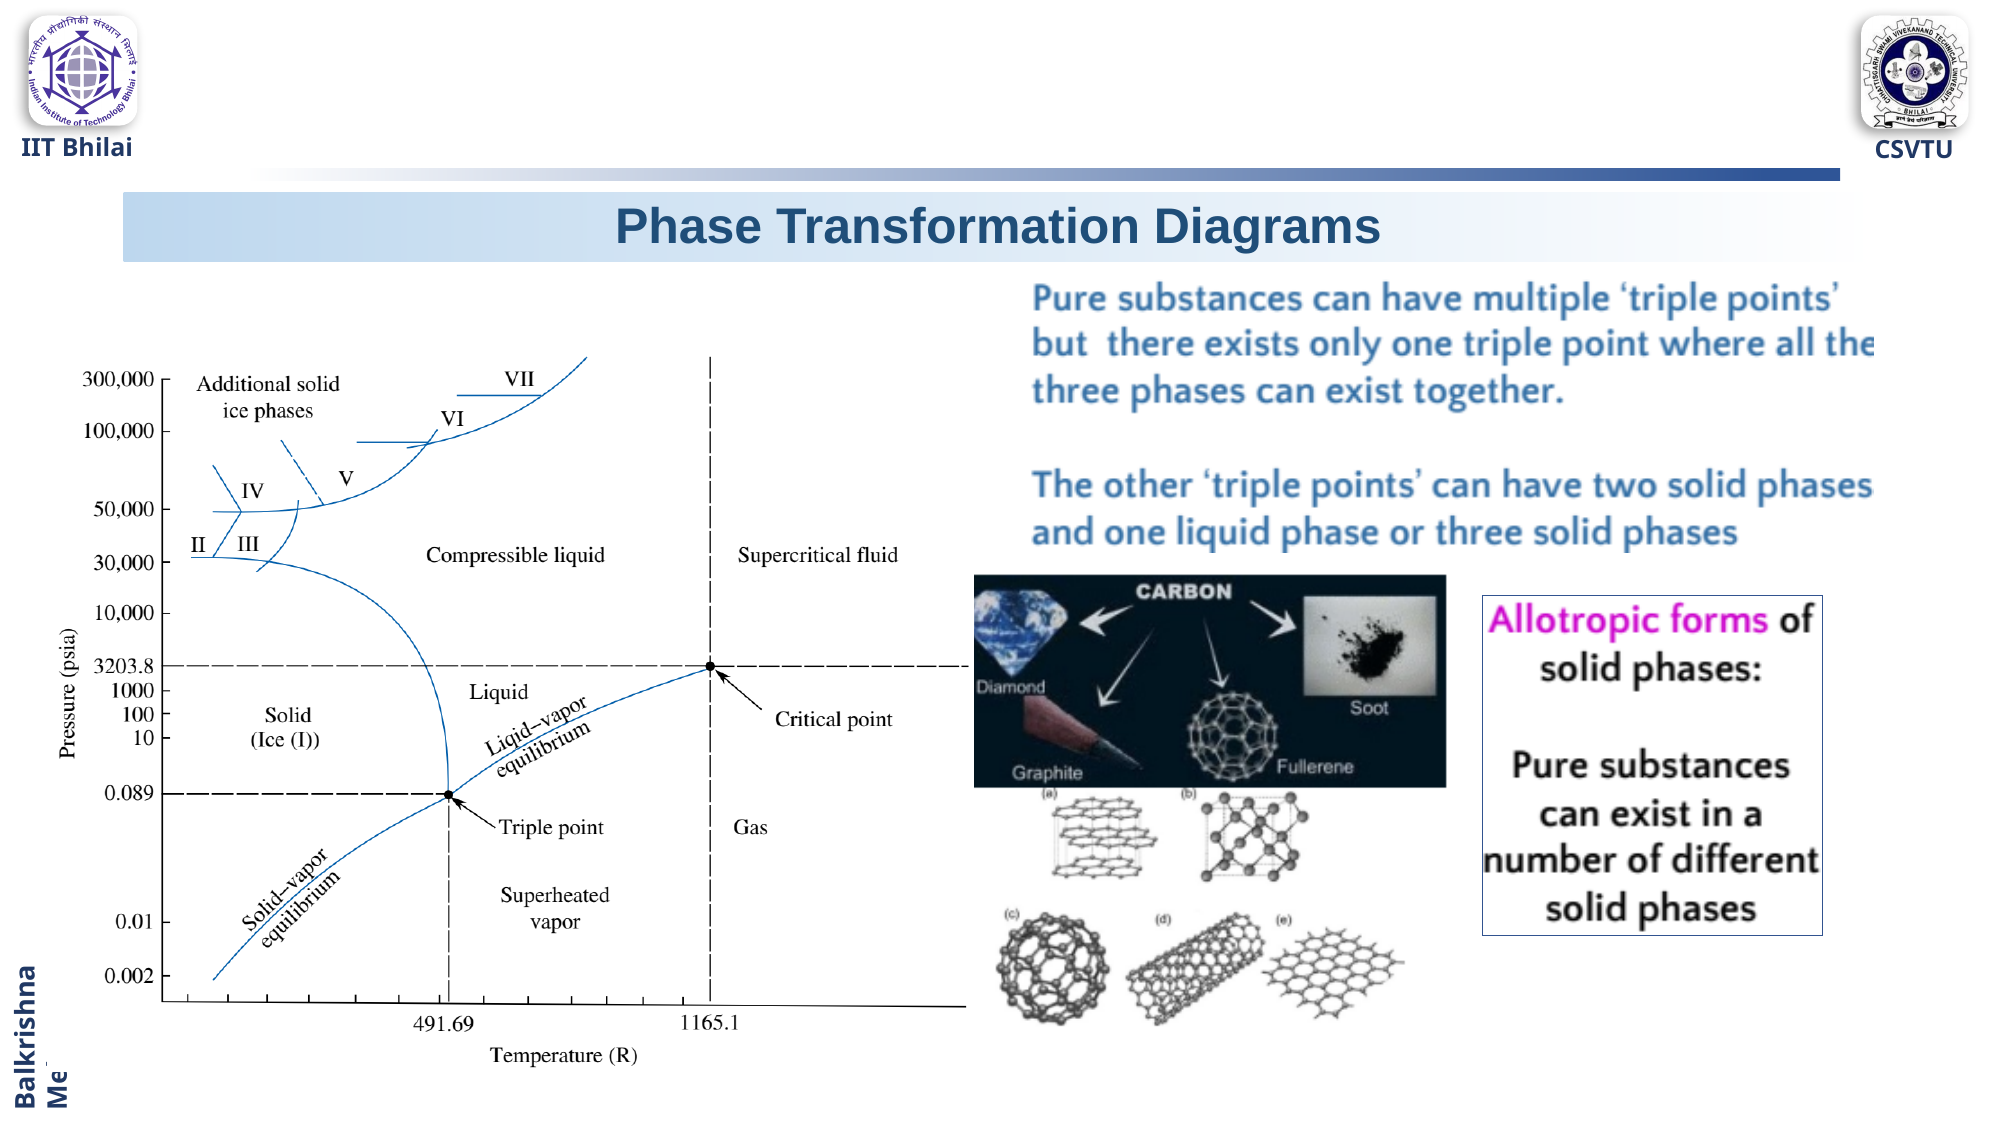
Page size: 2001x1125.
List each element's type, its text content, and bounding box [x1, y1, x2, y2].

picture [1482, 595, 1823, 936]
picture [1861, 15, 1969, 129]
picture [47, 330, 1452, 1073]
picture [1030, 278, 1874, 553]
text_box Phase Transformation Diagrams [123, 192, 1874, 262]
picture [28, 15, 138, 126]
